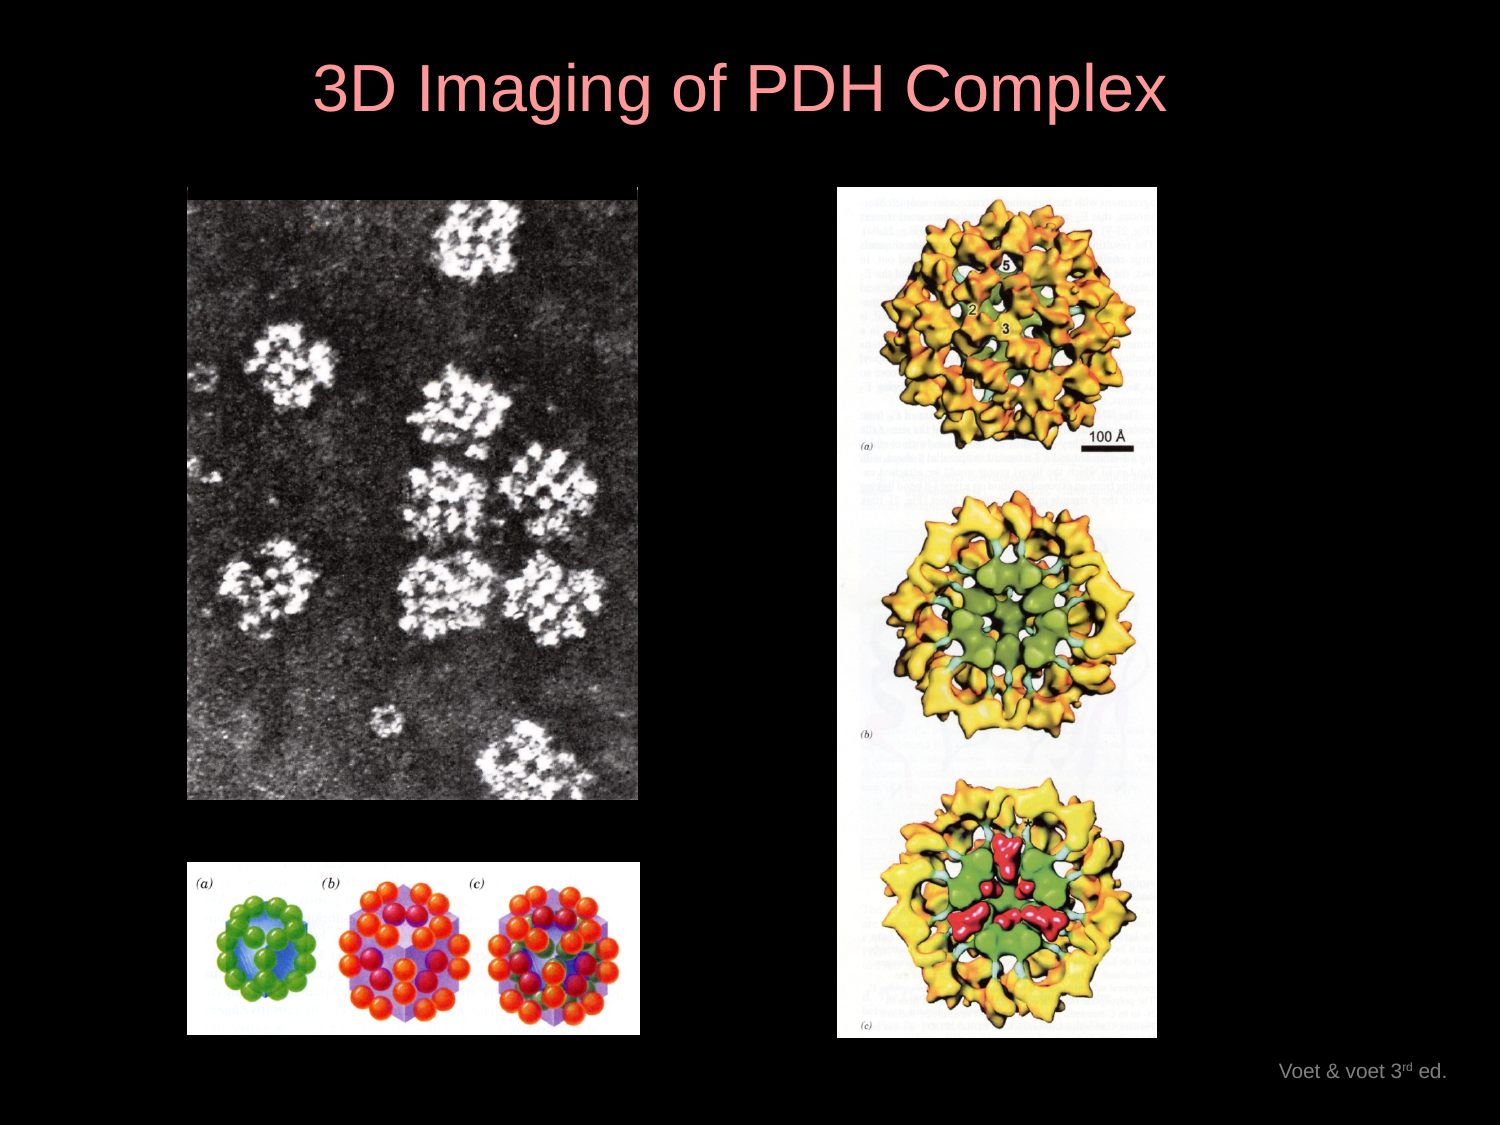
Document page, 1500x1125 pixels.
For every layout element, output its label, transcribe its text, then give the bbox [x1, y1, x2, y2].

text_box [187, 174, 638, 801]
picture [187, 862, 641, 1035]
picture [837, 187, 1157, 1038]
text_box Voet & voet 3rd ed. [1264, 1050, 1463, 1090]
text_box 3D Imaging of PDH Complex [297, 37, 1184, 133]
